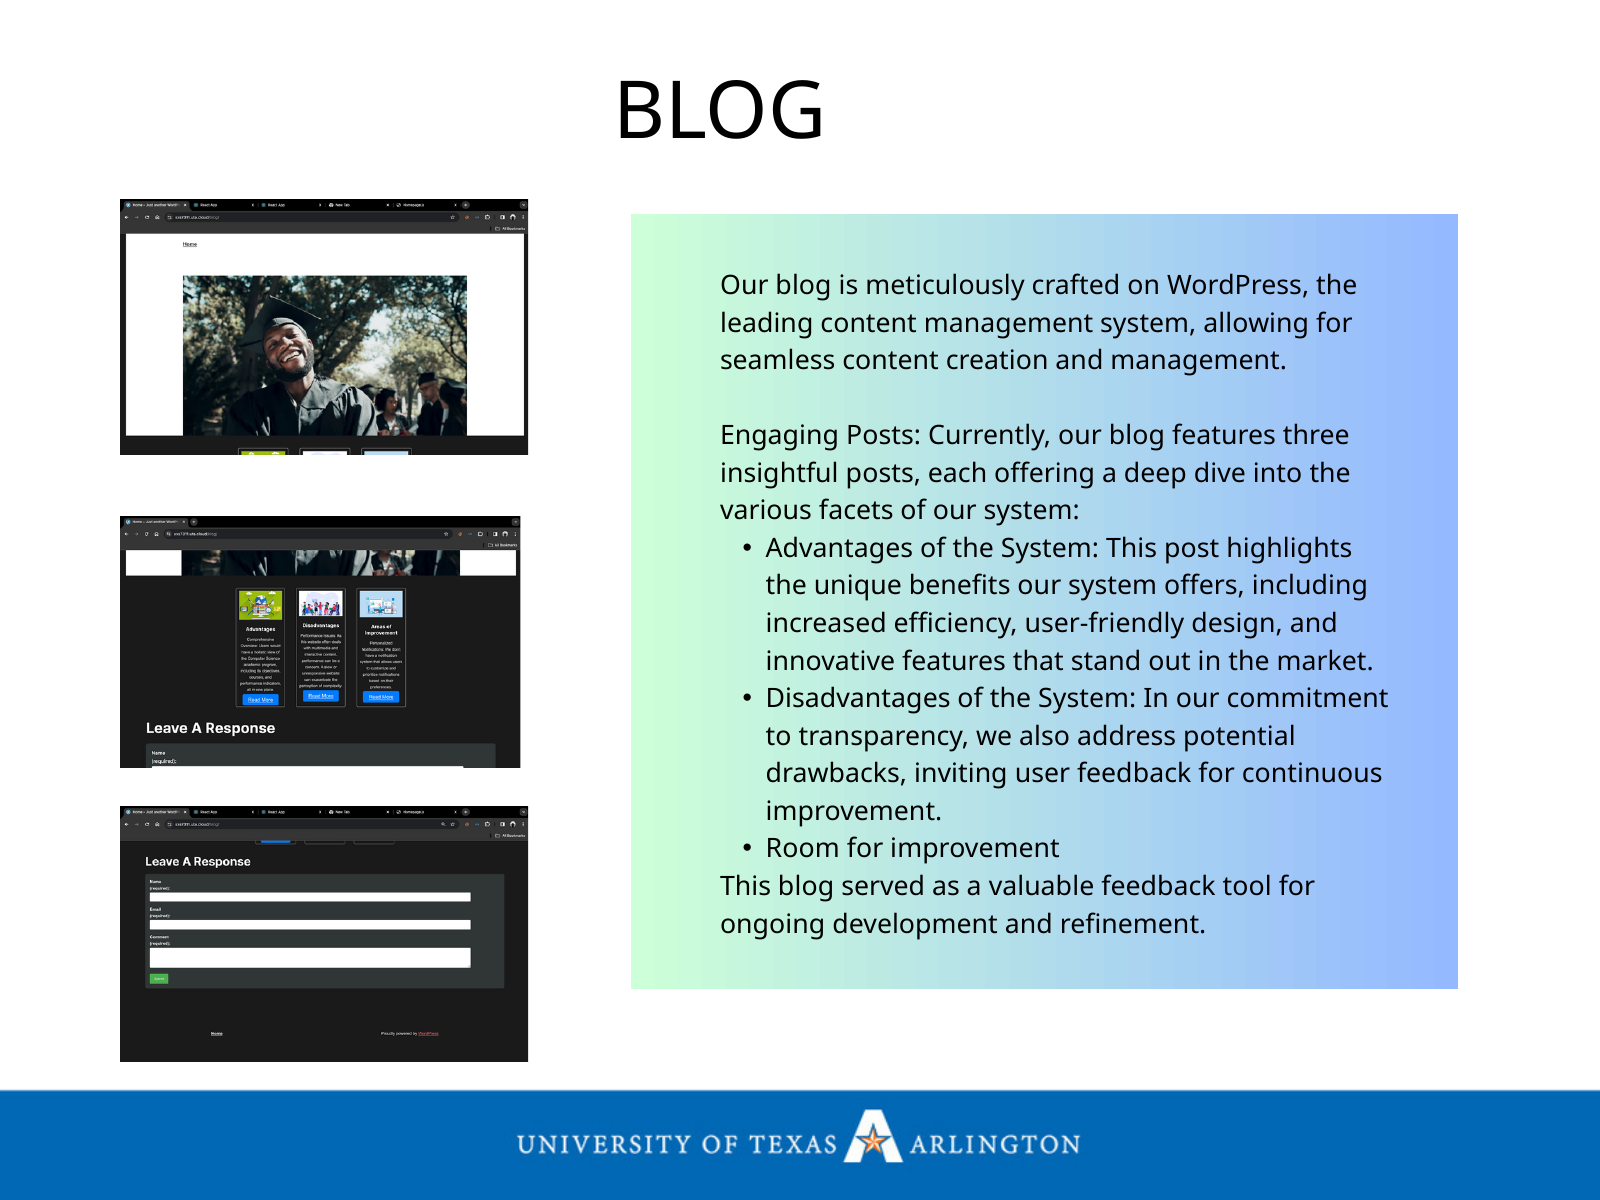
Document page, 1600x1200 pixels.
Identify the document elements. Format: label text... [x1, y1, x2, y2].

text_box BLOG [160, 58, 1280, 155]
text_box [119, 806, 529, 1062]
text_box [0, 0, 1600, 1200]
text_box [630, 214, 1459, 990]
text_box [119, 199, 529, 455]
text_box [119, 516, 521, 768]
